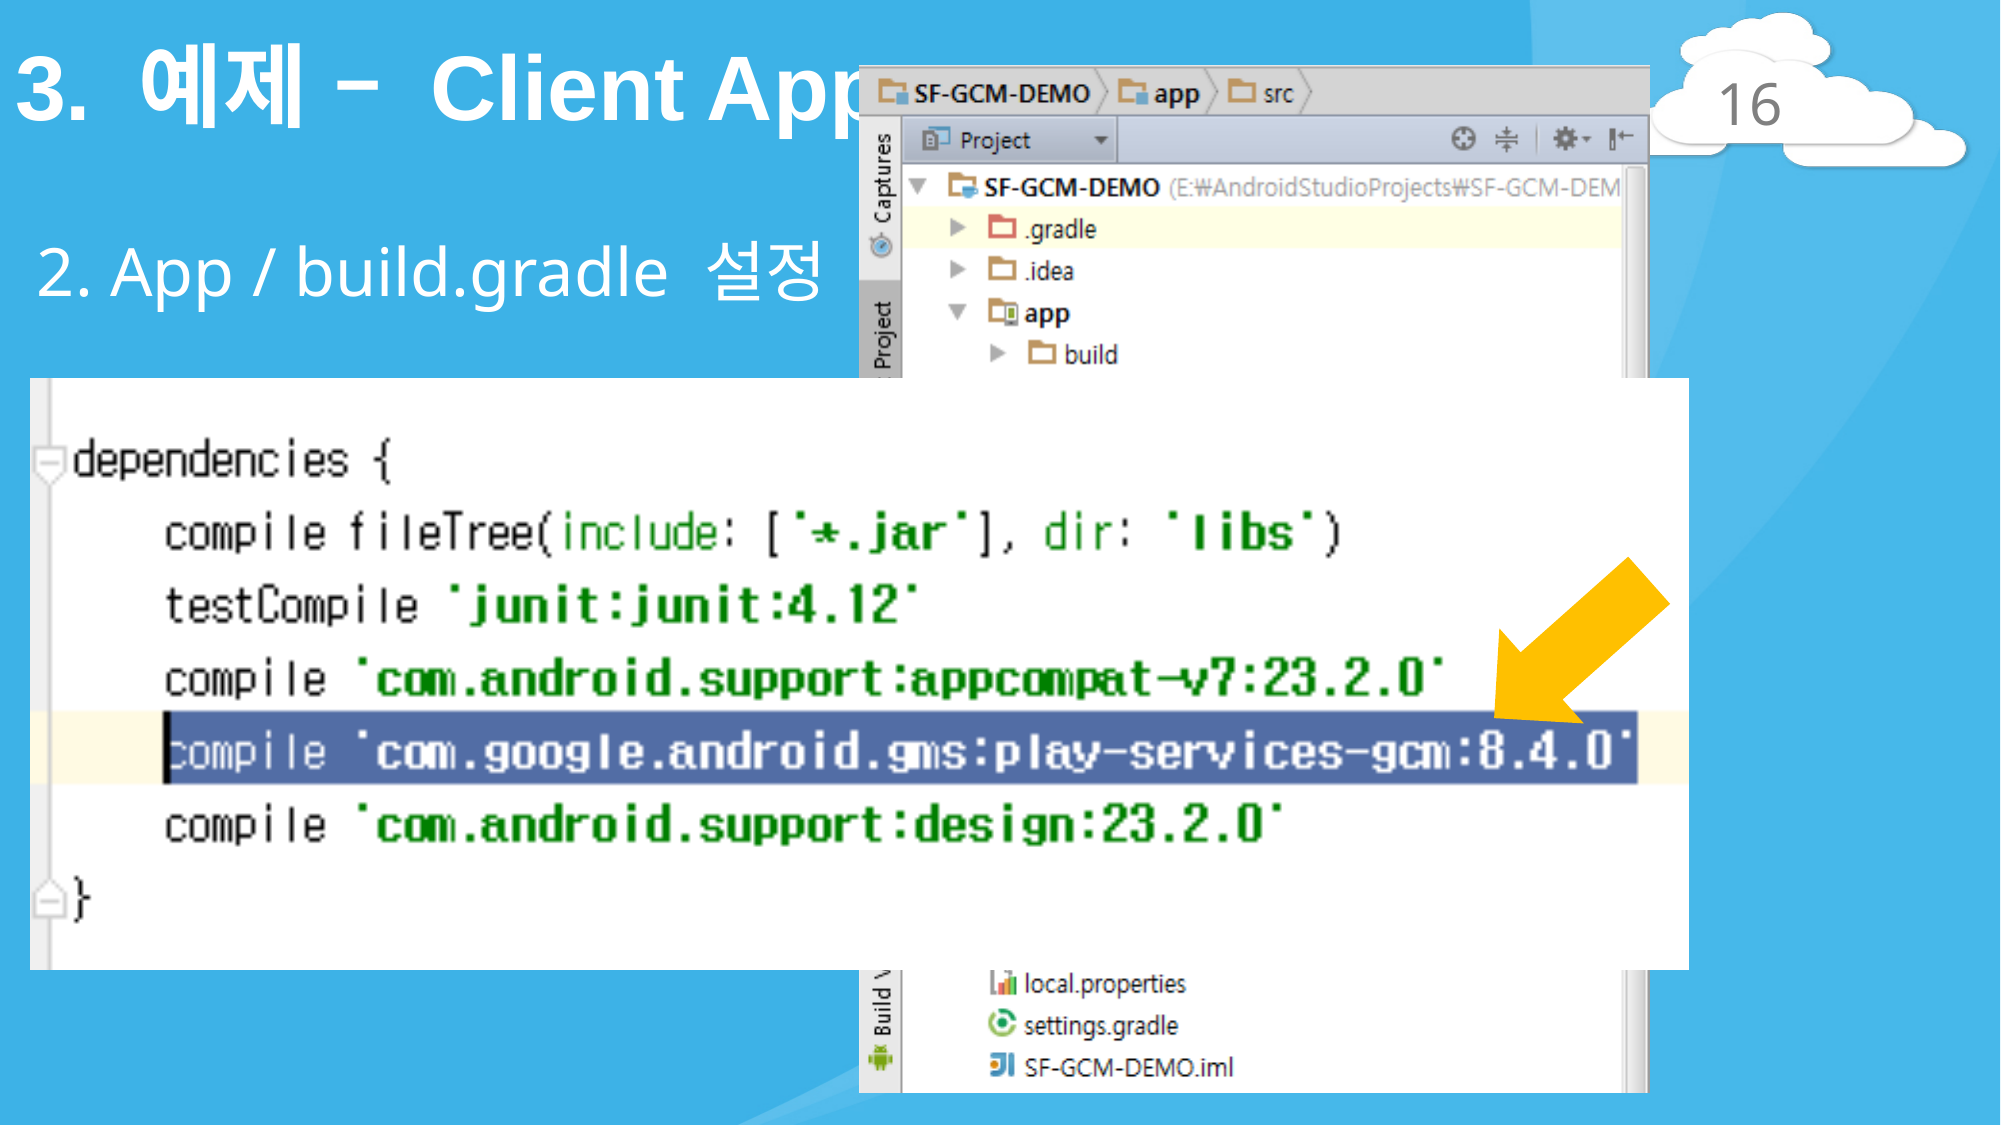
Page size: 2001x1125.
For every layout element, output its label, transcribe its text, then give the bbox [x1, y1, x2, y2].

picture [0, 0, 2001, 1125]
title 3. 예제 – Client App [0, 2, 2000, 179]
text_box 2. App / build.gradle 설정 [22, 221, 859, 317]
text_box 16 [1621, 60, 1798, 145]
